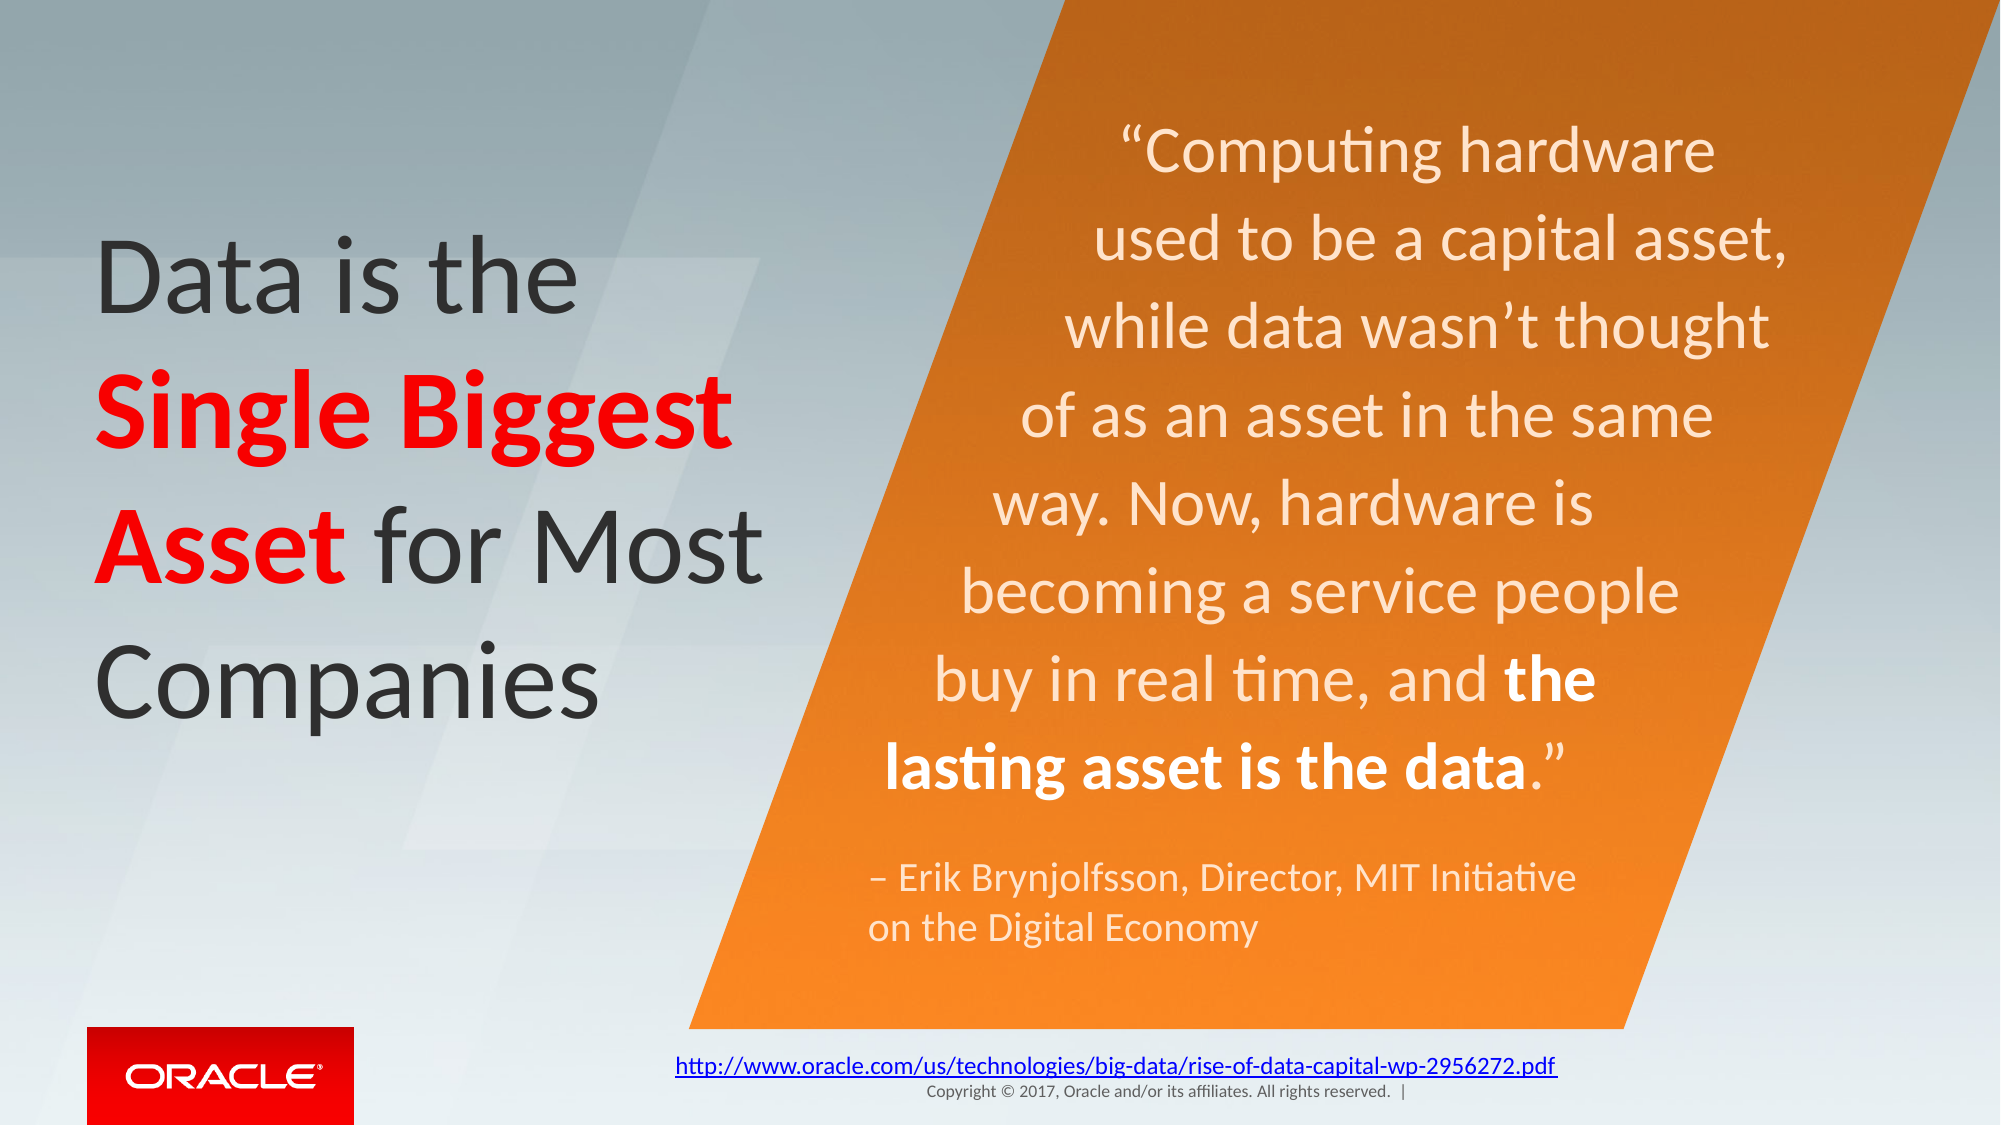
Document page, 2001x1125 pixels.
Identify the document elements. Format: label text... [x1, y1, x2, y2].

text_box way. Now, hardware is [977, 451, 1625, 539]
text_box lasting asset is the data.” [869, 716, 1645, 811]
text_box “Computing hardware [1103, 98, 1748, 186]
text_box buy in real time, and the [918, 627, 1628, 723]
picture [0, 0, 2001, 1125]
text_box Data is the Single Biggest Asset for Most Companies [80, 193, 893, 749]
text_box used to be a capital asset, [1078, 186, 1820, 282]
text_box while data wasn’t thought [1050, 274, 1801, 370]
text_box http://www.oracle.com/us/technologies/big-data/rise-of-data-capital-wp-2956272.pdf [660, 1042, 1886, 1088]
text_box of as an asset in the same [1005, 362, 1746, 458]
text_box – Erik Brynjolfsson, Director, MIT Initiative on the Digital Economy [853, 842, 1628, 957]
text_box becoming a service people [946, 539, 1712, 635]
